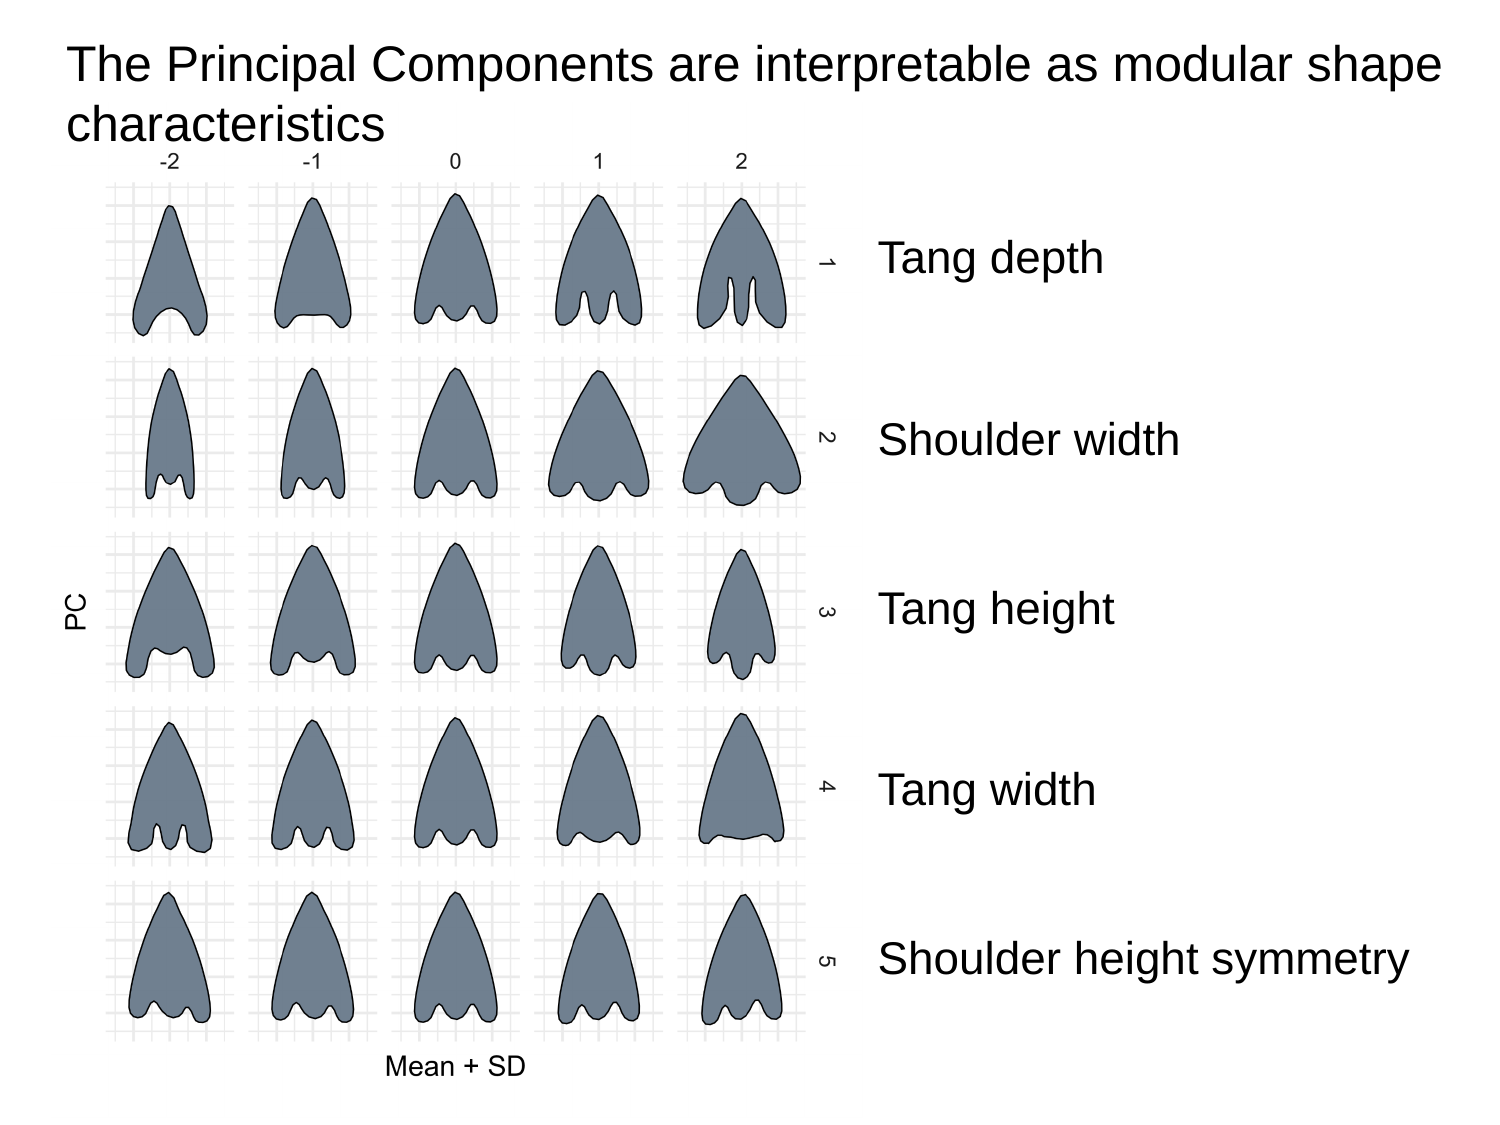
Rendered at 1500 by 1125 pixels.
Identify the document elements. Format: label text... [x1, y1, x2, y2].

text_box Shoulder width [868, 394, 1355, 480]
text_box Tang width [868, 744, 1355, 830]
text_box Tang depth [868, 213, 1355, 298]
picture [50, 102, 863, 1118]
text_box The Principal Components are interpretable as modular shape characteristics [51, 16, 1473, 167]
text_box Tang height [868, 563, 1355, 649]
text_box Shoulder height symmetry [868, 913, 1445, 999]
